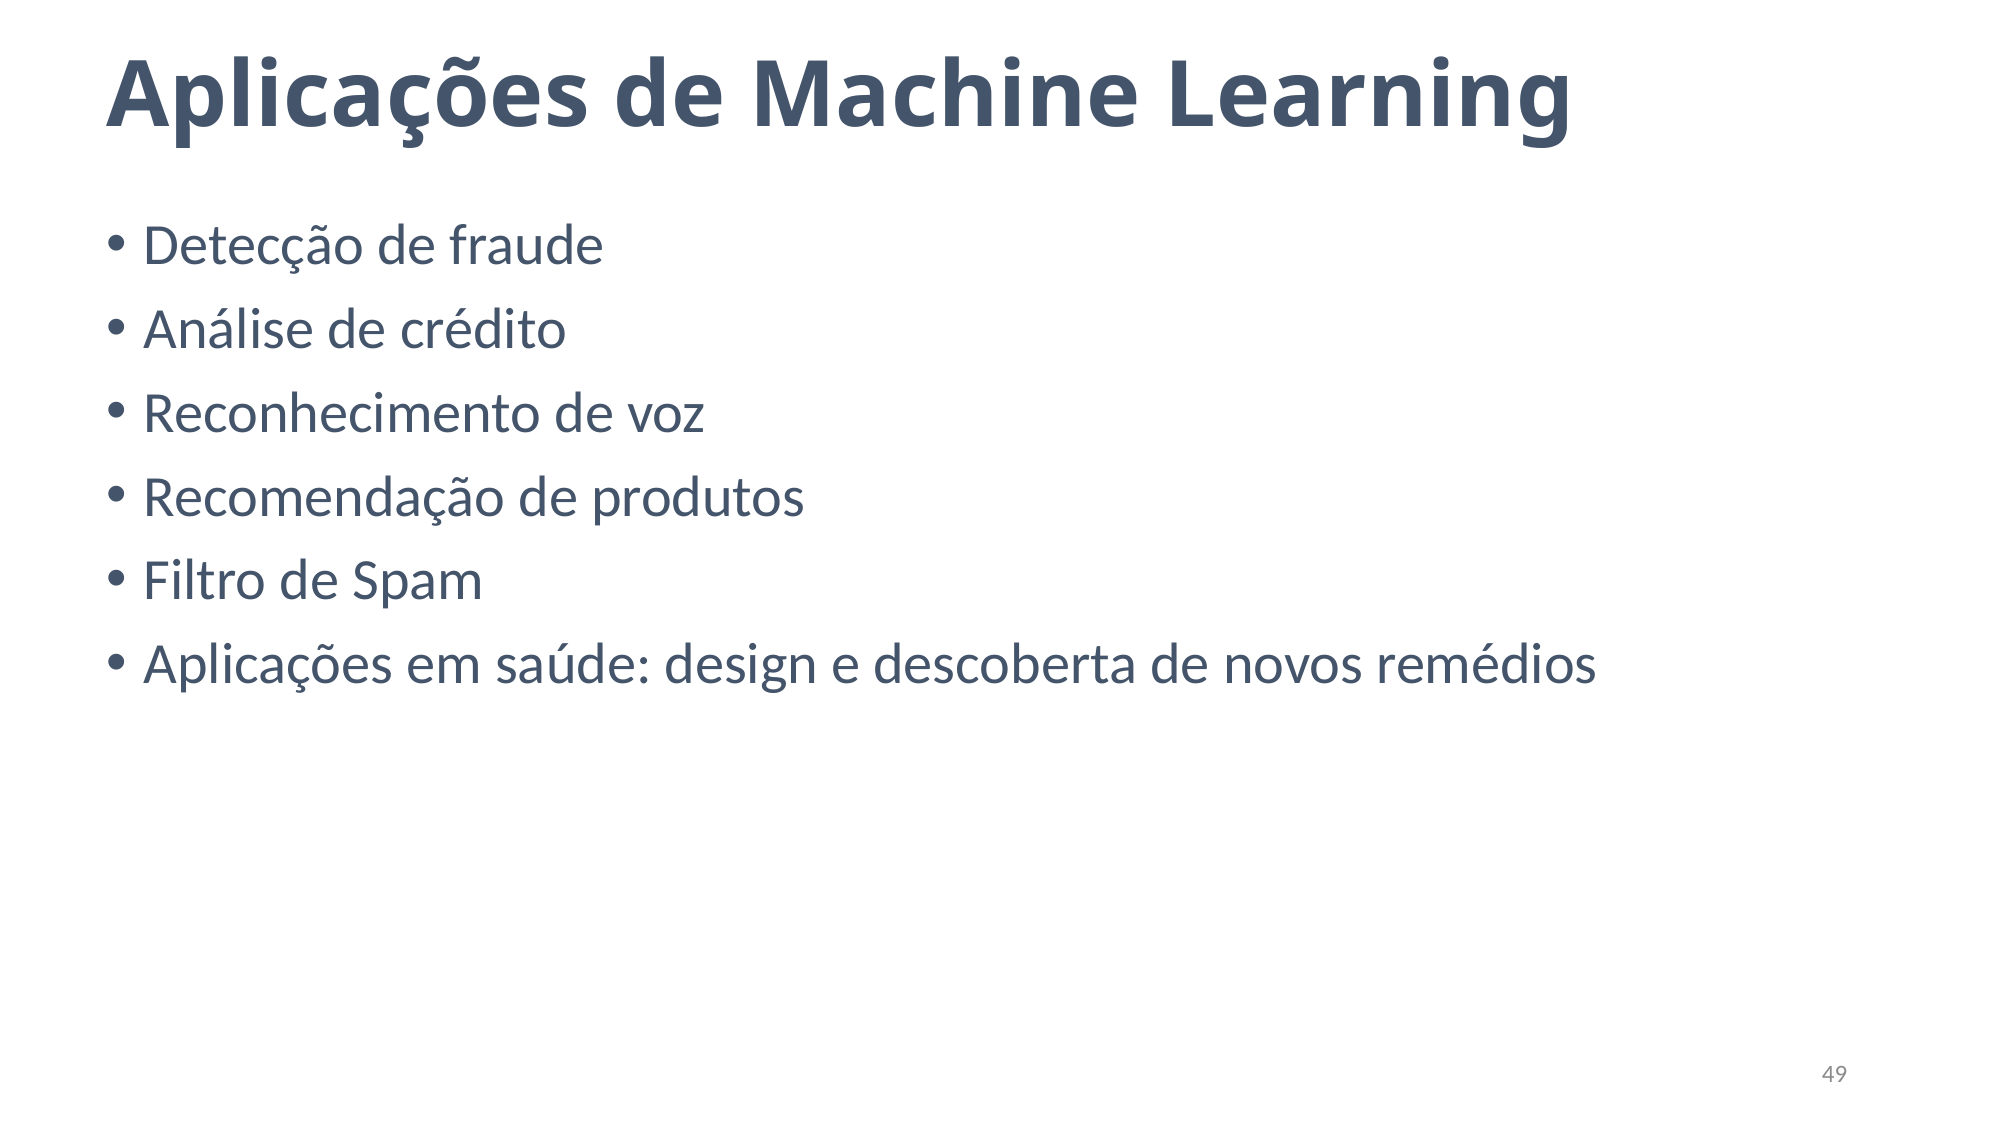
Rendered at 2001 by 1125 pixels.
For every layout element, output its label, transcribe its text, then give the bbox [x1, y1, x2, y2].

slide_number 49 [1412, 1042, 1863, 1103]
title Aplicações de Machine Learning [91, 15, 1946, 178]
list Detecção de fraude Análise de crédito Reconhecimento de voz Recomendação de produtos Filtro de Spam Aplicações em saúde: design e descoberta de novos remédios [91, 206, 1946, 1014]
